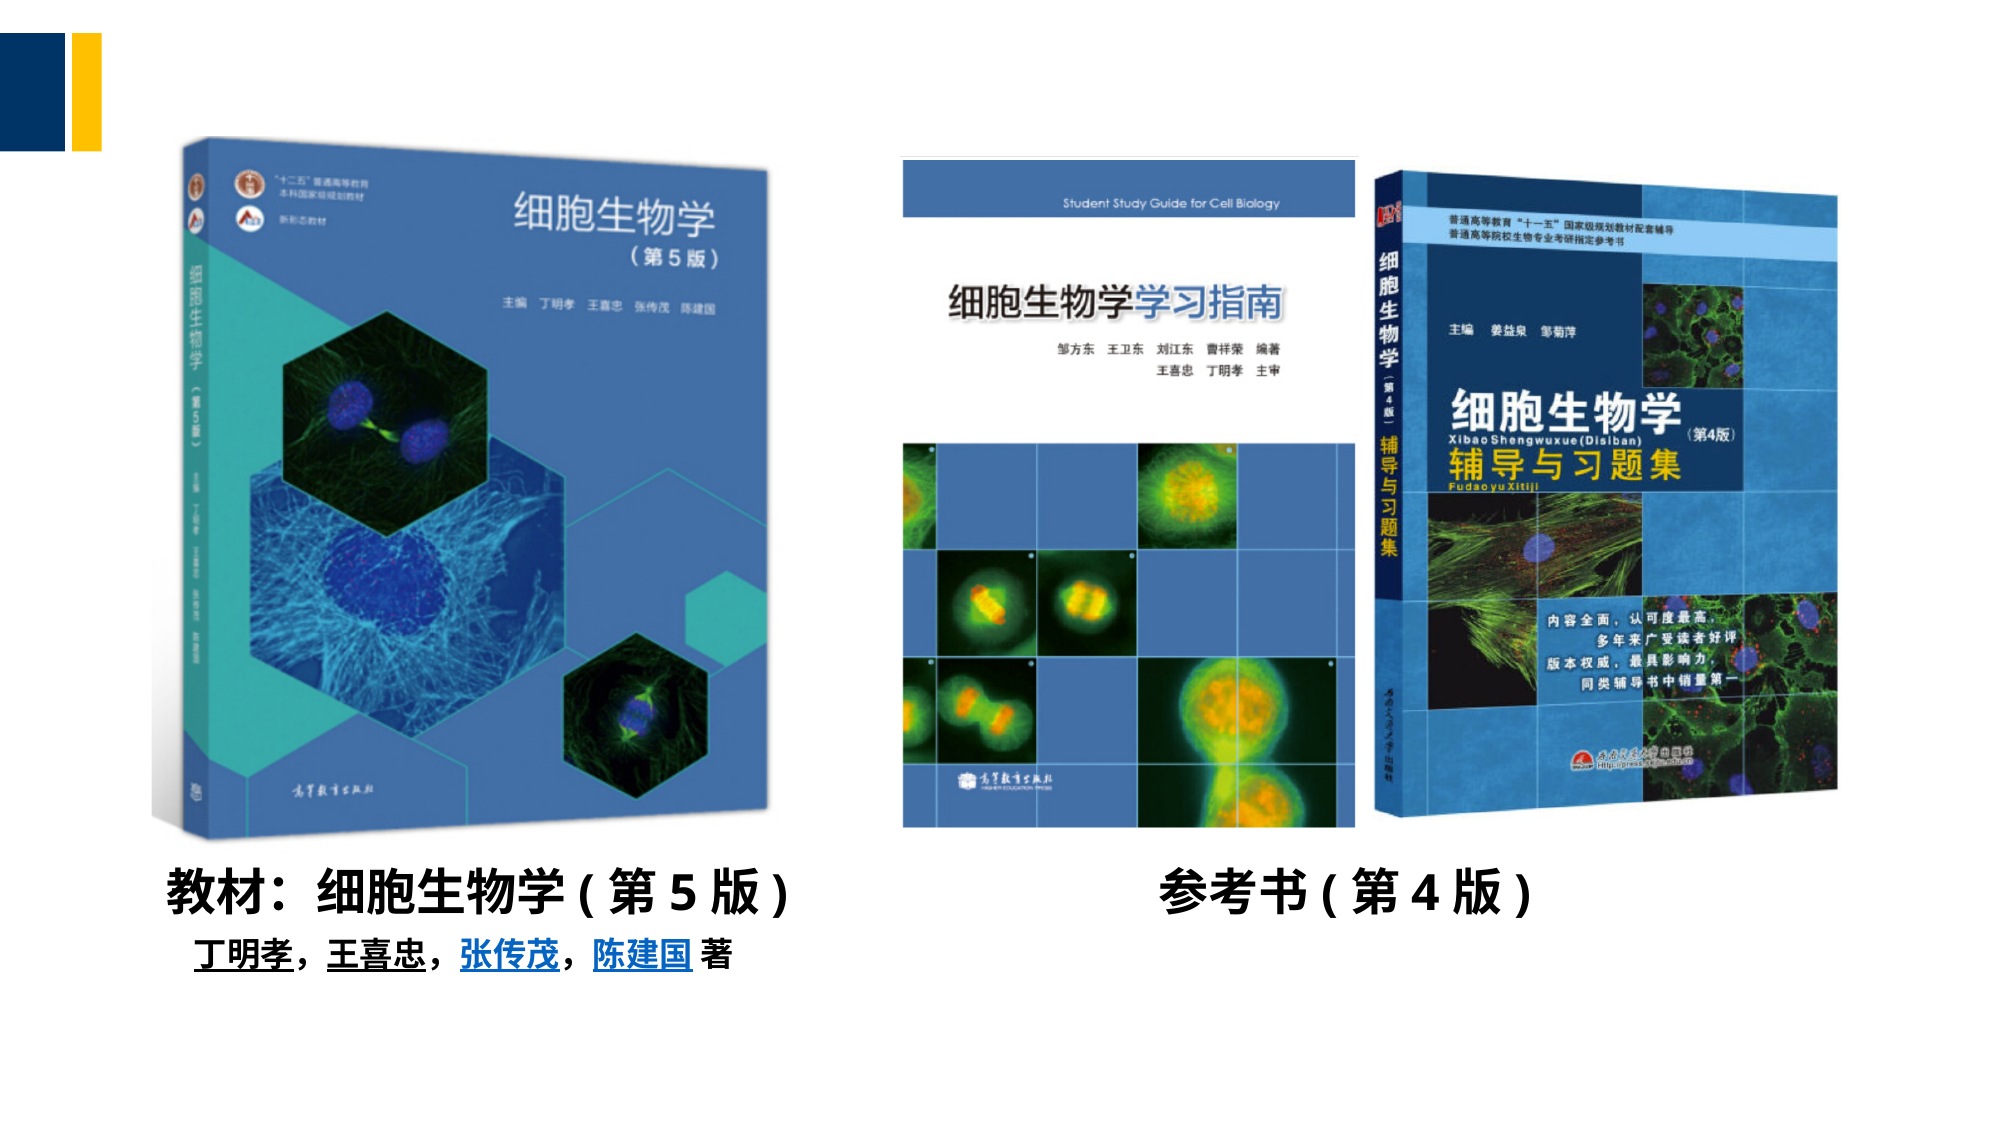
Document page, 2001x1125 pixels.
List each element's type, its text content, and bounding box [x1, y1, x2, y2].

text_box 教材：细胞生物学(第5版) [151, 852, 804, 928]
picture [151, 136, 788, 853]
picture [1369, 165, 1843, 822]
text_box 参考书(第4版) [1144, 852, 1547, 928]
picture [899, 156, 1359, 832]
text_box 丁明孝，王喜忠，张传茂，陈建国 著 [179, 926, 801, 1049]
